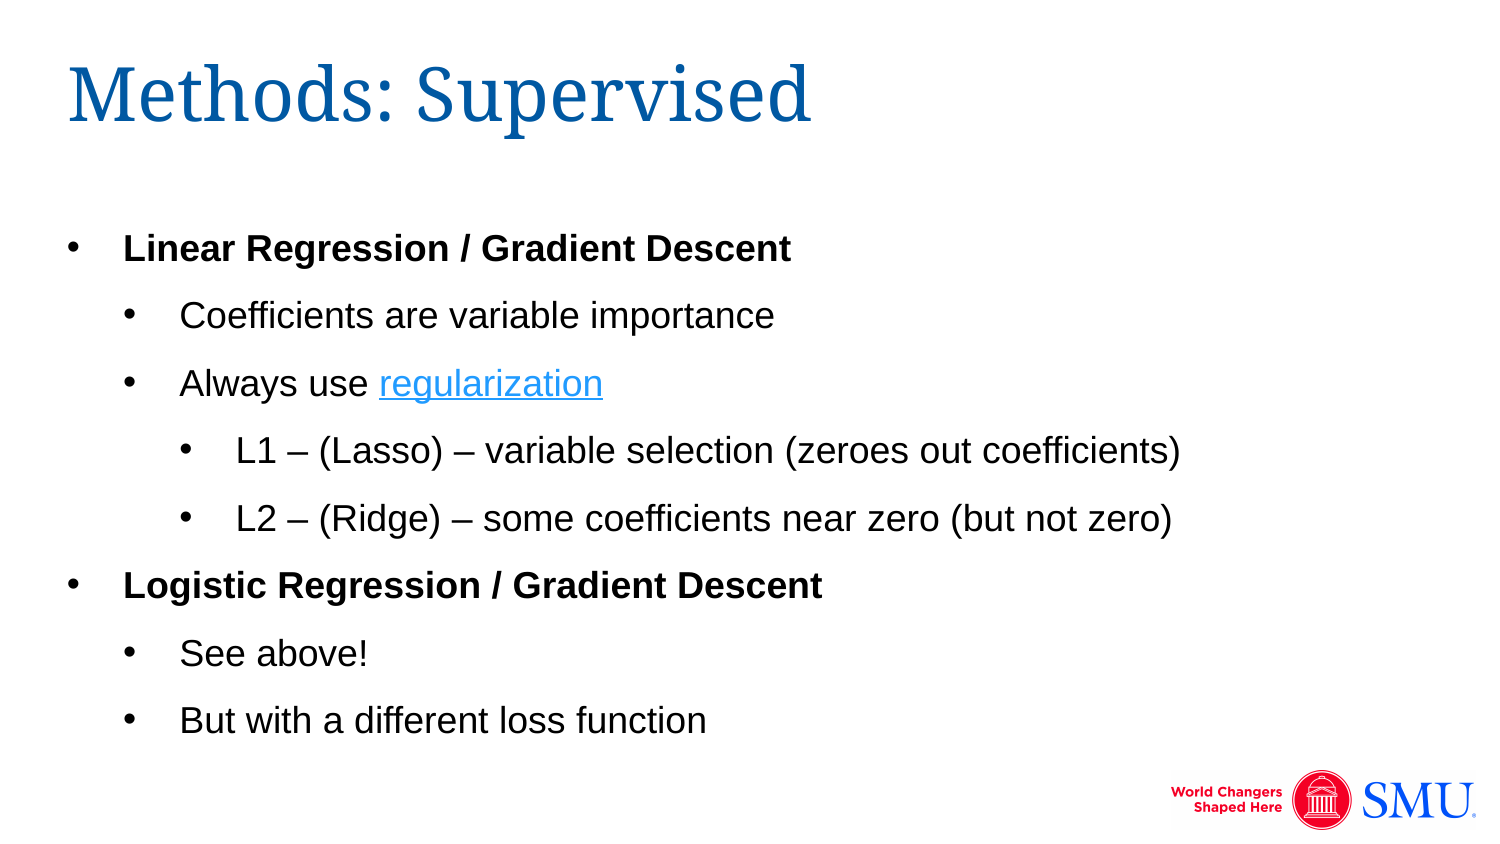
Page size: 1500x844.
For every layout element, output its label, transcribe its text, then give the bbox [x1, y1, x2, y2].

picture [1171, 770, 1476, 830]
text_box Linear Regression / Gradient Descent Coefficients are variable importance Always use regularization L1 – (Lasso) – variable selection (zeroes out coefficients) L2 – (Ridge) – some coefficients near zero (but not zero) Logistic Regression / Gradient Descent See above! But with a different loss function [52, 193, 1437, 749]
title Methods: Supervised [52, 0, 1500, 194]
